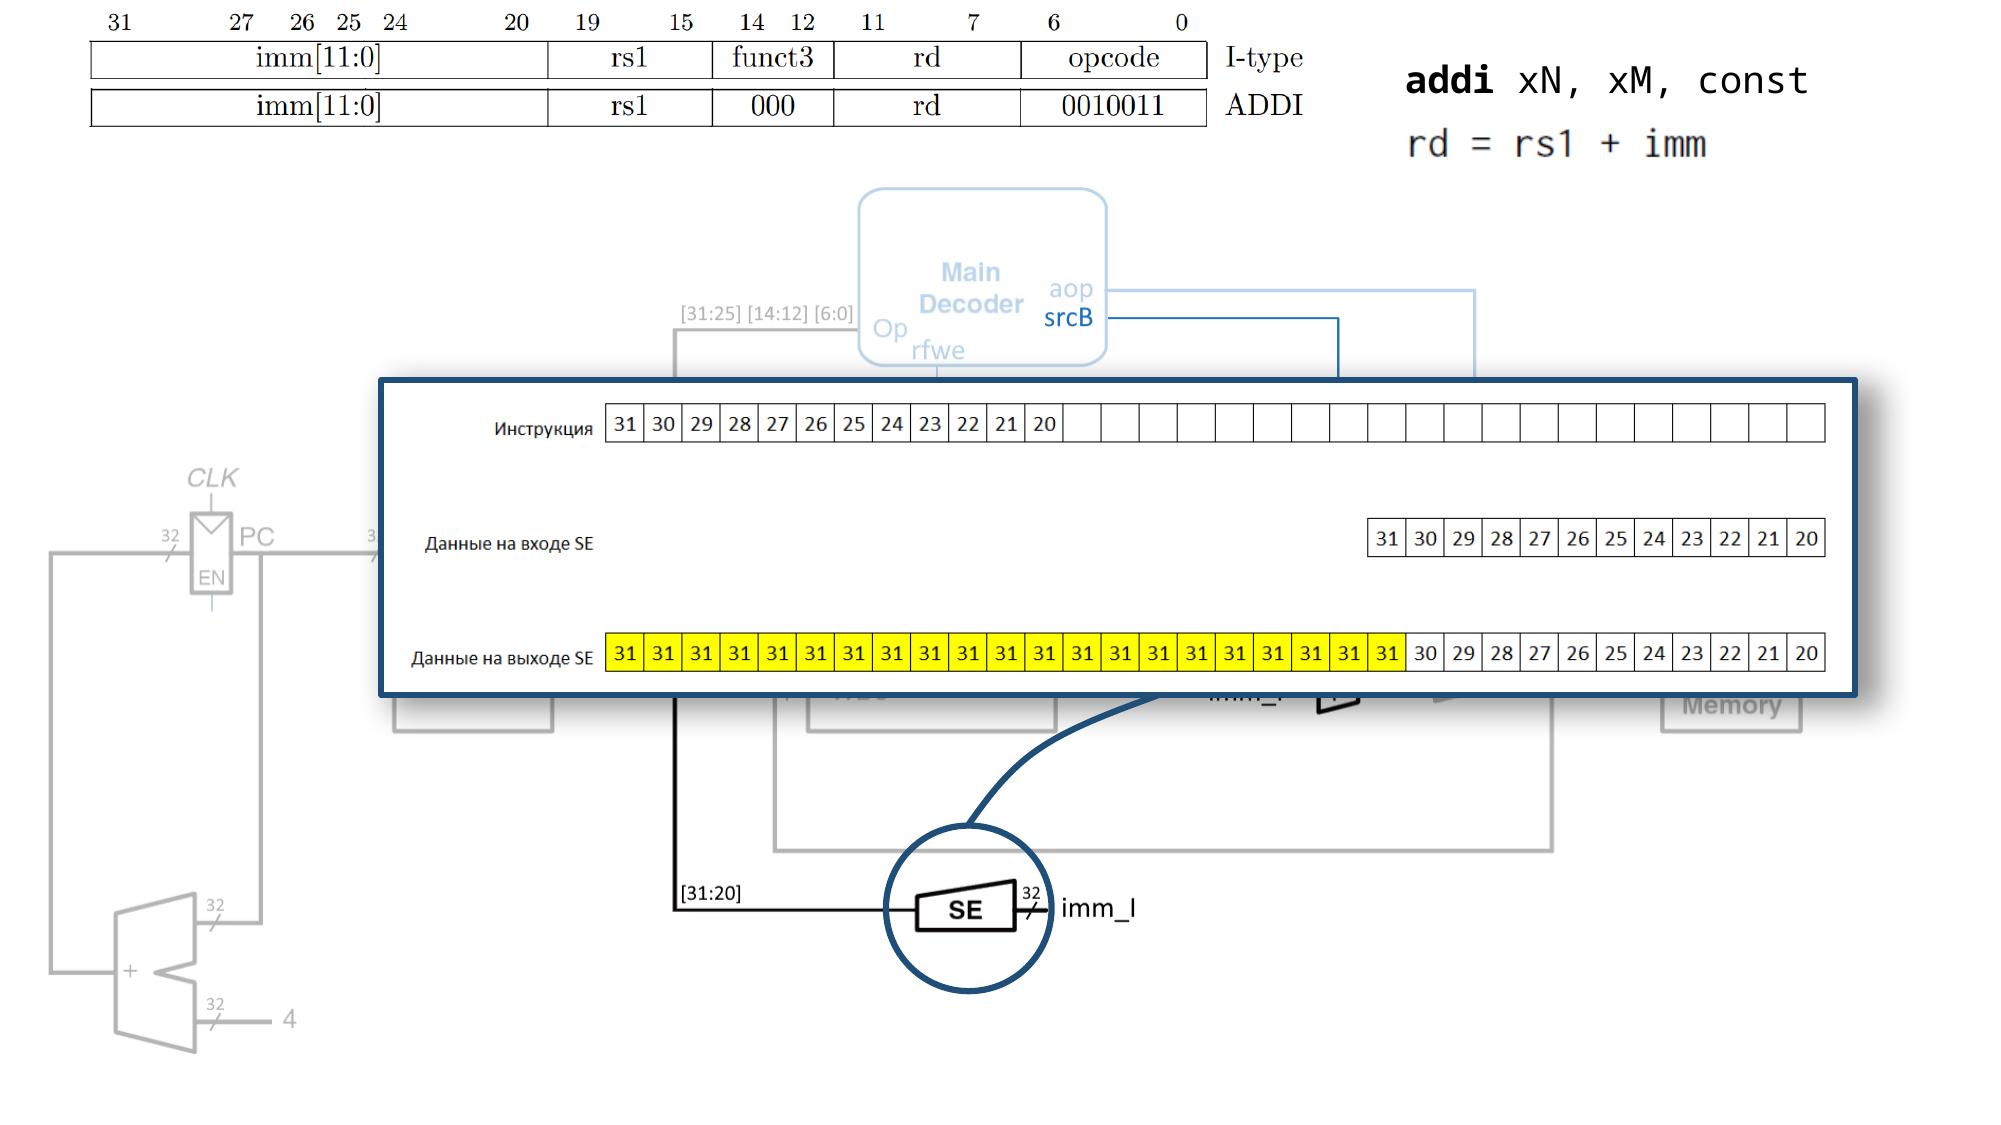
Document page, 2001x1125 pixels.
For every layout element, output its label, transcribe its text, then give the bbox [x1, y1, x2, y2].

text_box addi xN, xM, const [1390, 48, 1852, 109]
picture [85, 88, 1312, 127]
picture [1405, 125, 1754, 170]
picture [84, 1, 1321, 79]
picture [0, 176, 2000, 1125]
